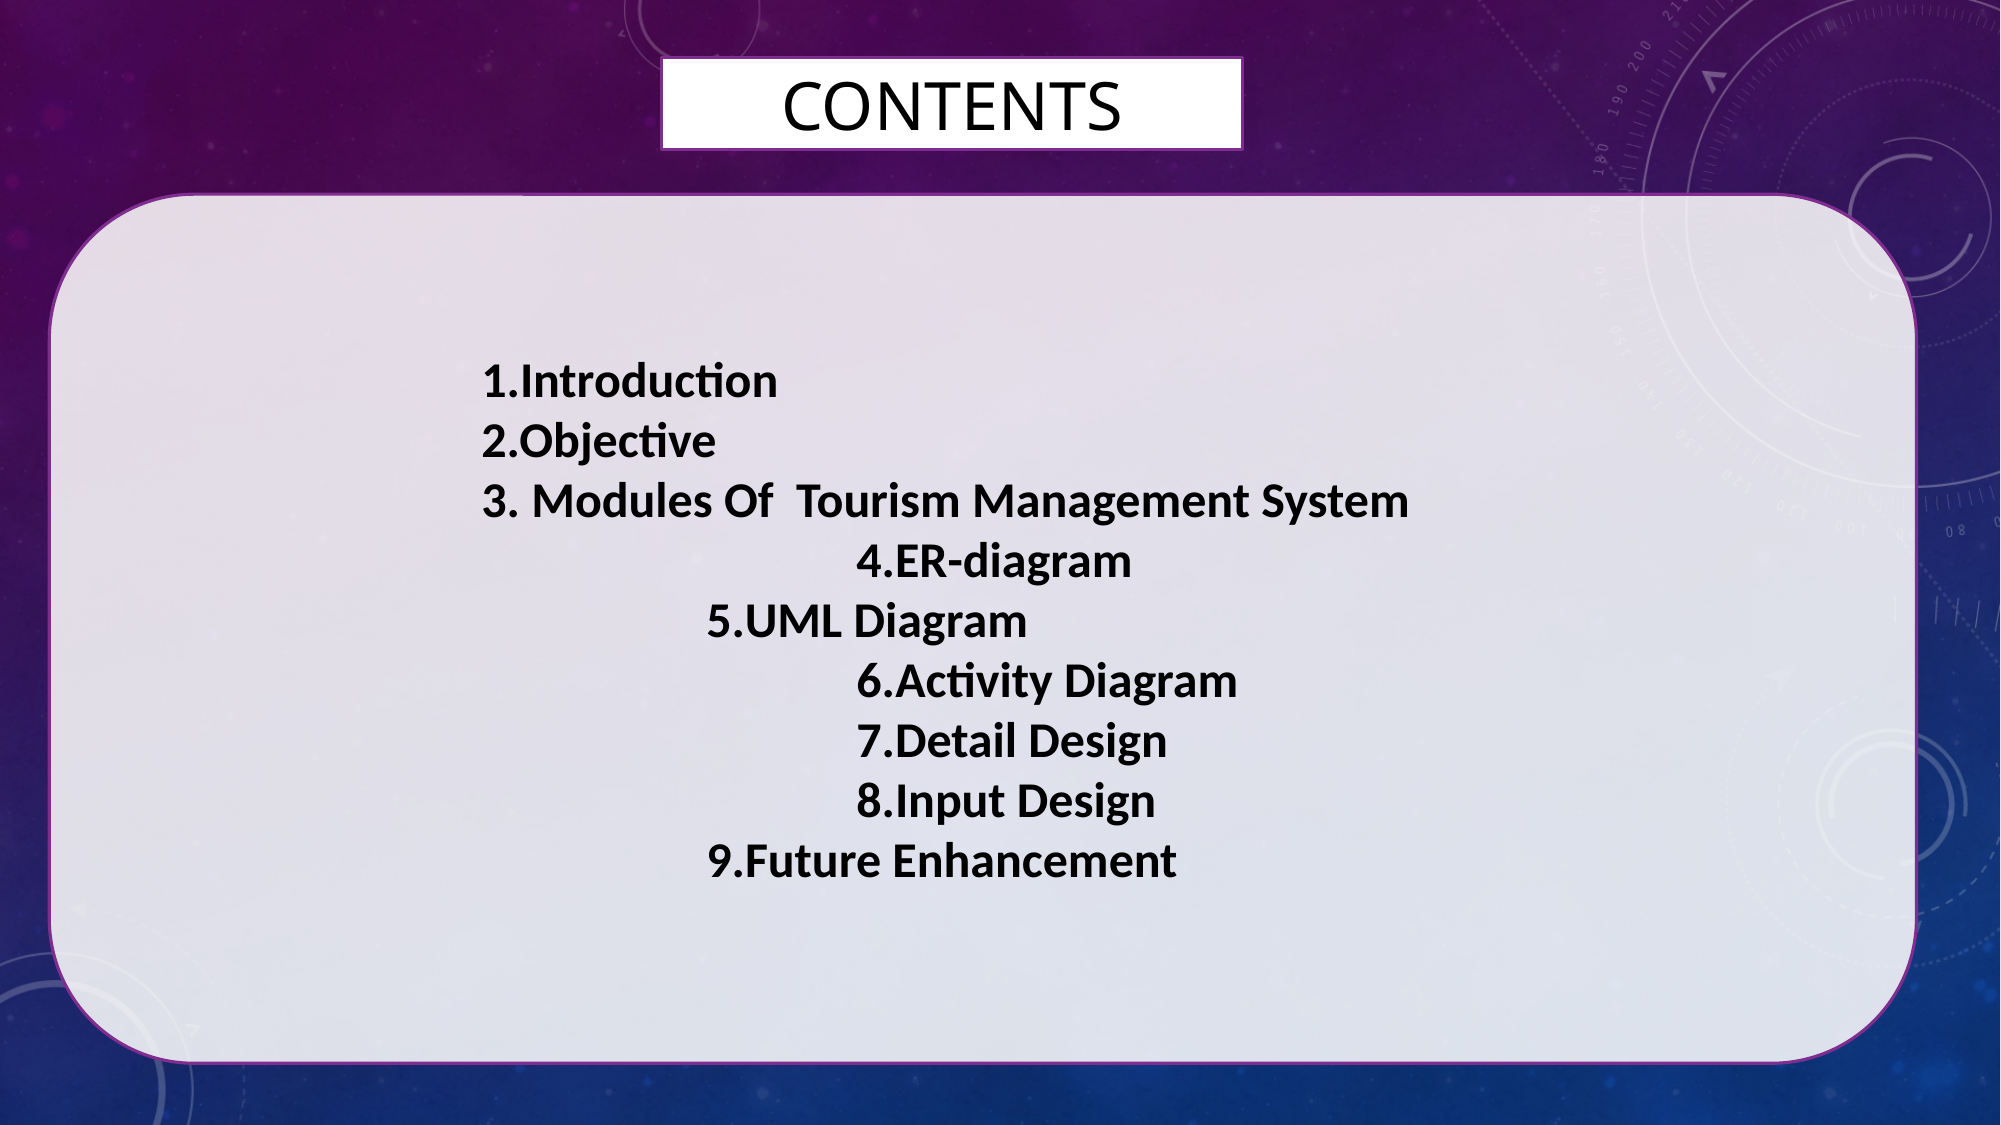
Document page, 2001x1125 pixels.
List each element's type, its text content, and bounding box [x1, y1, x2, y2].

text_box CONTENTS [660, 56, 1244, 151]
picture [0, 0, 2001, 1125]
text_box 1.Introduction 2.Objective 3. Modules Of Tourism Management System 4.ER-diagram 5.UML Diagram 6.Activity Diagram 7.Detail Design 8.Input Design 9.Future Enhancement [47, 192, 1919, 1065]
